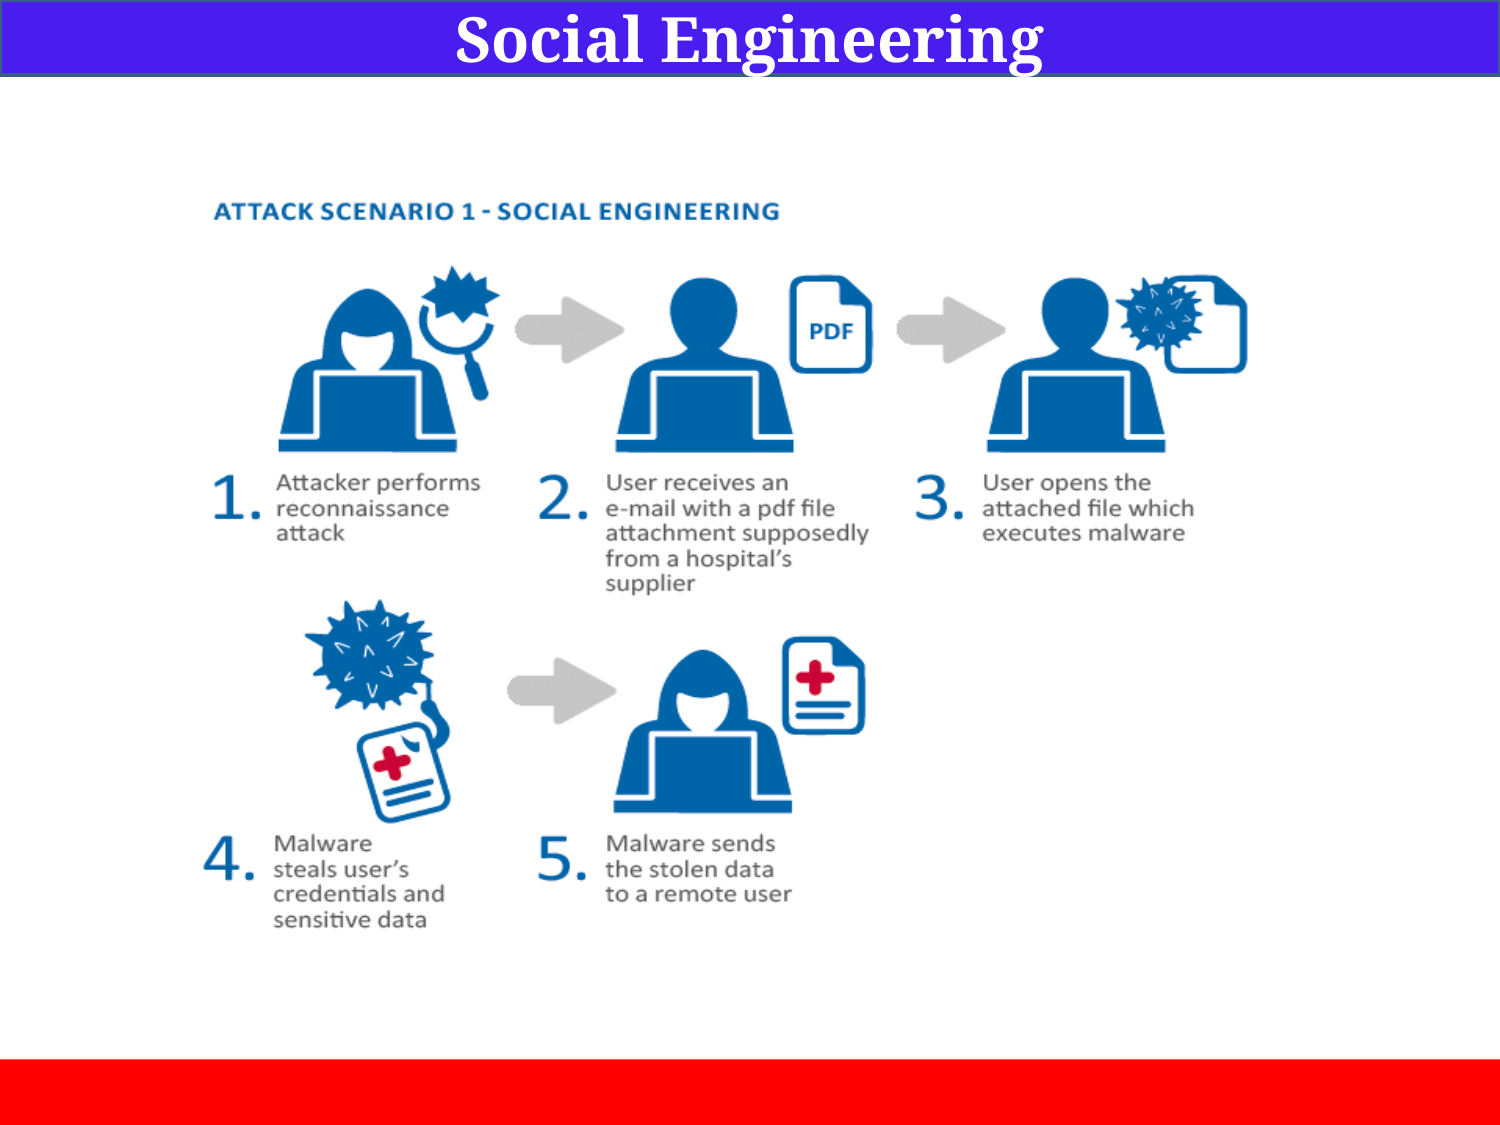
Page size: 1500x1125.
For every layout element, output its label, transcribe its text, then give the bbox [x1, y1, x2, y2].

text_box Social Engineering [0, 0, 1500, 75]
picture [160, 174, 1340, 976]
text_box [0, 1059, 1500, 1125]
